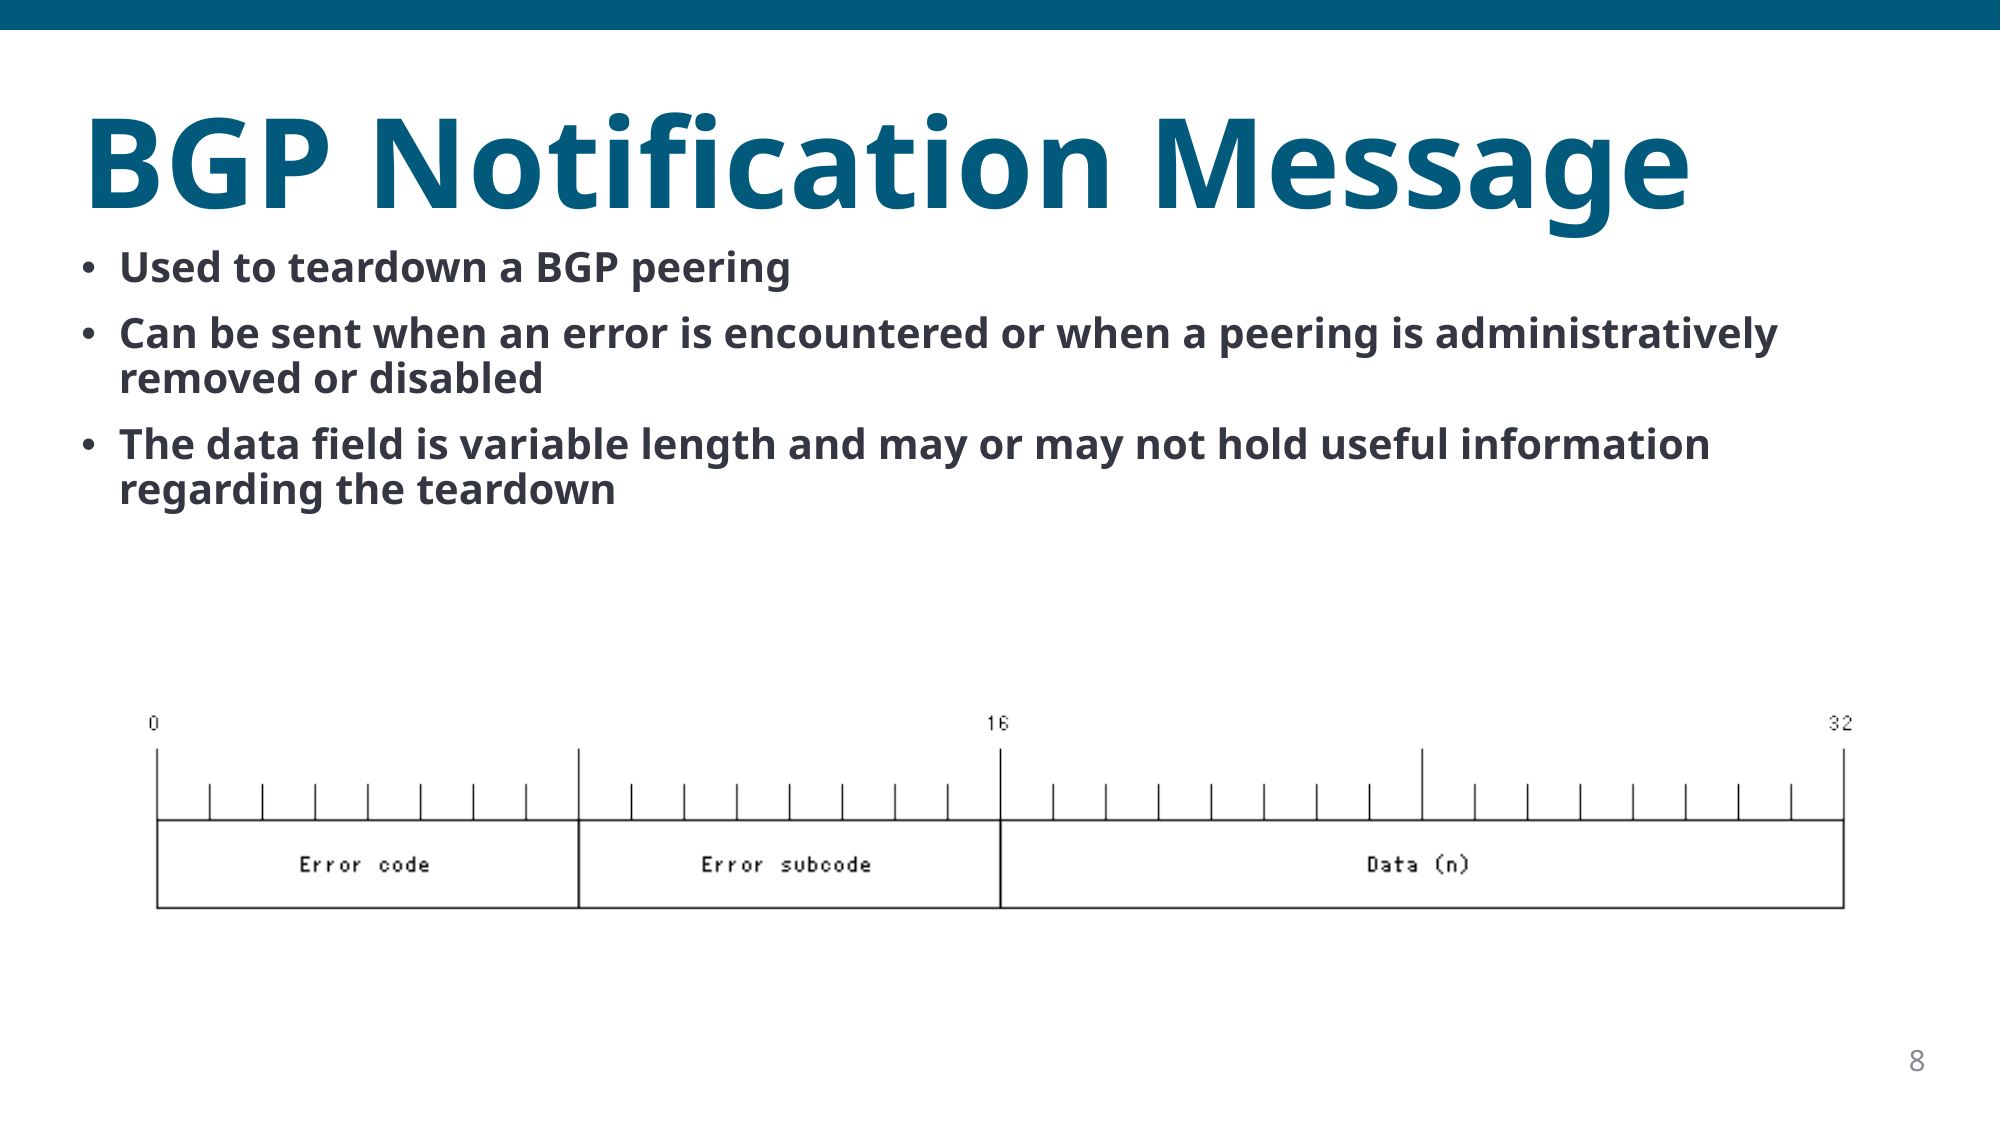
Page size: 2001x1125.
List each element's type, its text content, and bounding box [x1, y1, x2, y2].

list Used to teardown a BGP peering Can be sent when an error is encountered or when a peering is administratively removed or disabled The data field is variable length and may or may not hold useful information regarding the teardown [66, 239, 1875, 643]
picture [16, 643, 1984, 996]
title BGP Notification Message [66, 59, 1977, 278]
